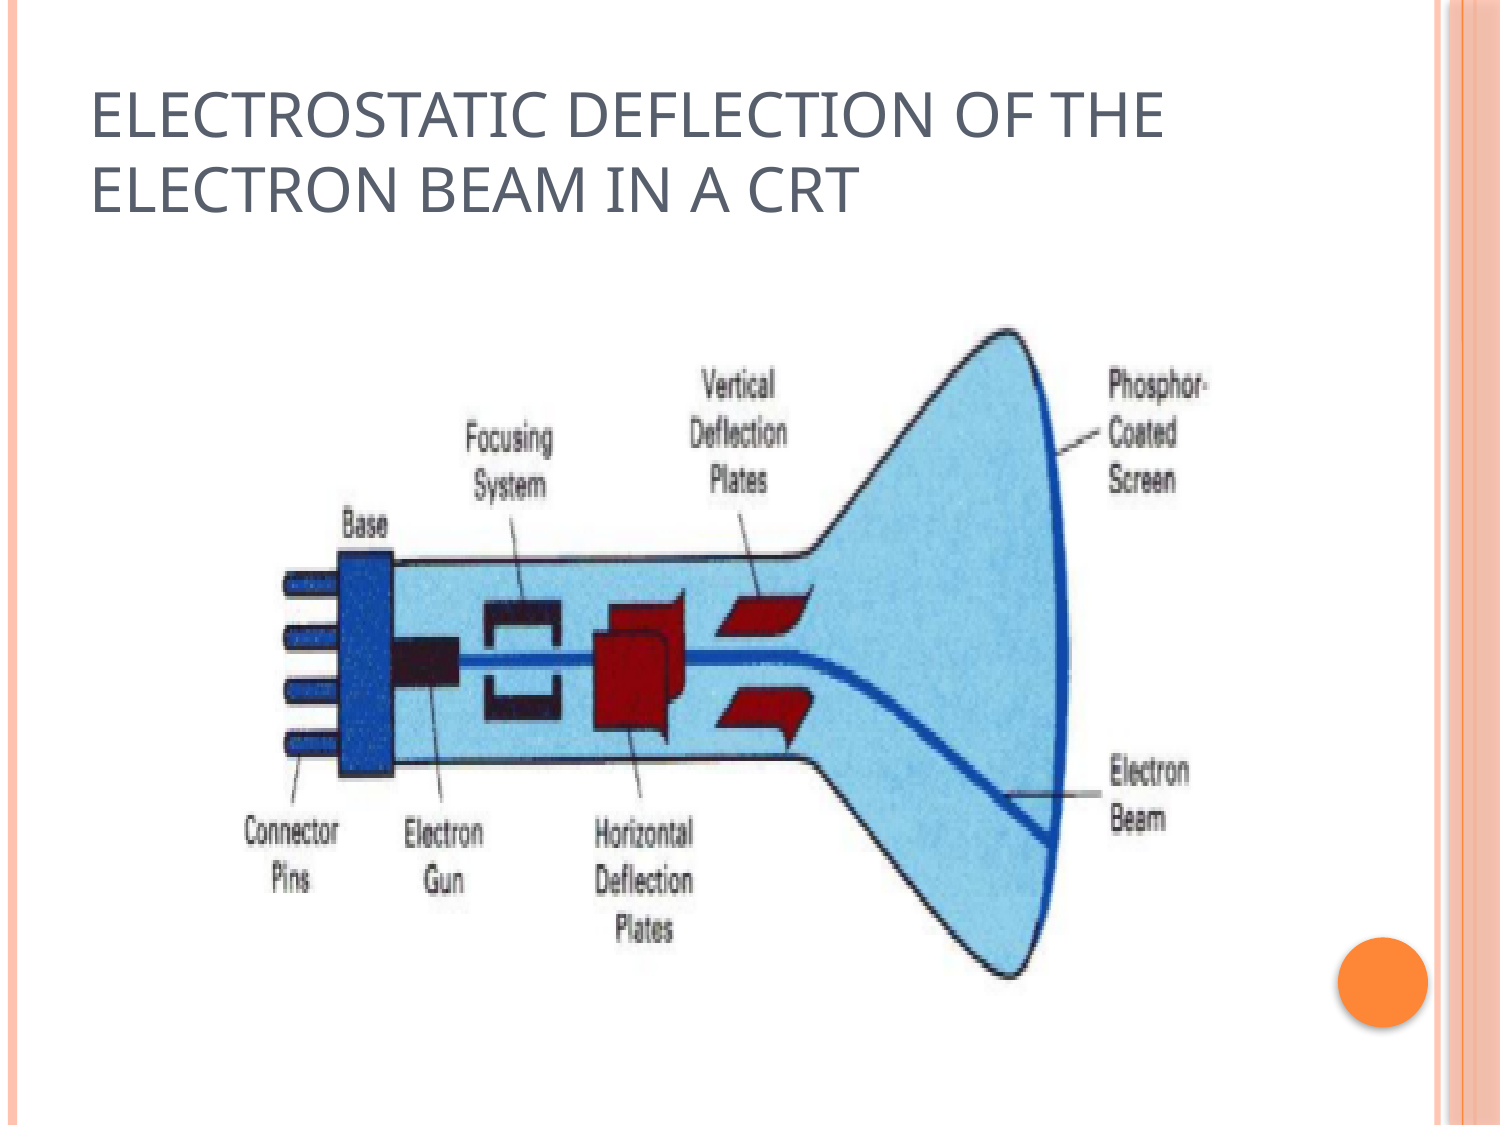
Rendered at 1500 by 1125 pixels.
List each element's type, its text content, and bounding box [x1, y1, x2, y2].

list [149, 311, 1326, 1063]
title Electrostatic Deflection of the Electron Beam in a CRT [75, 45, 1300, 233]
